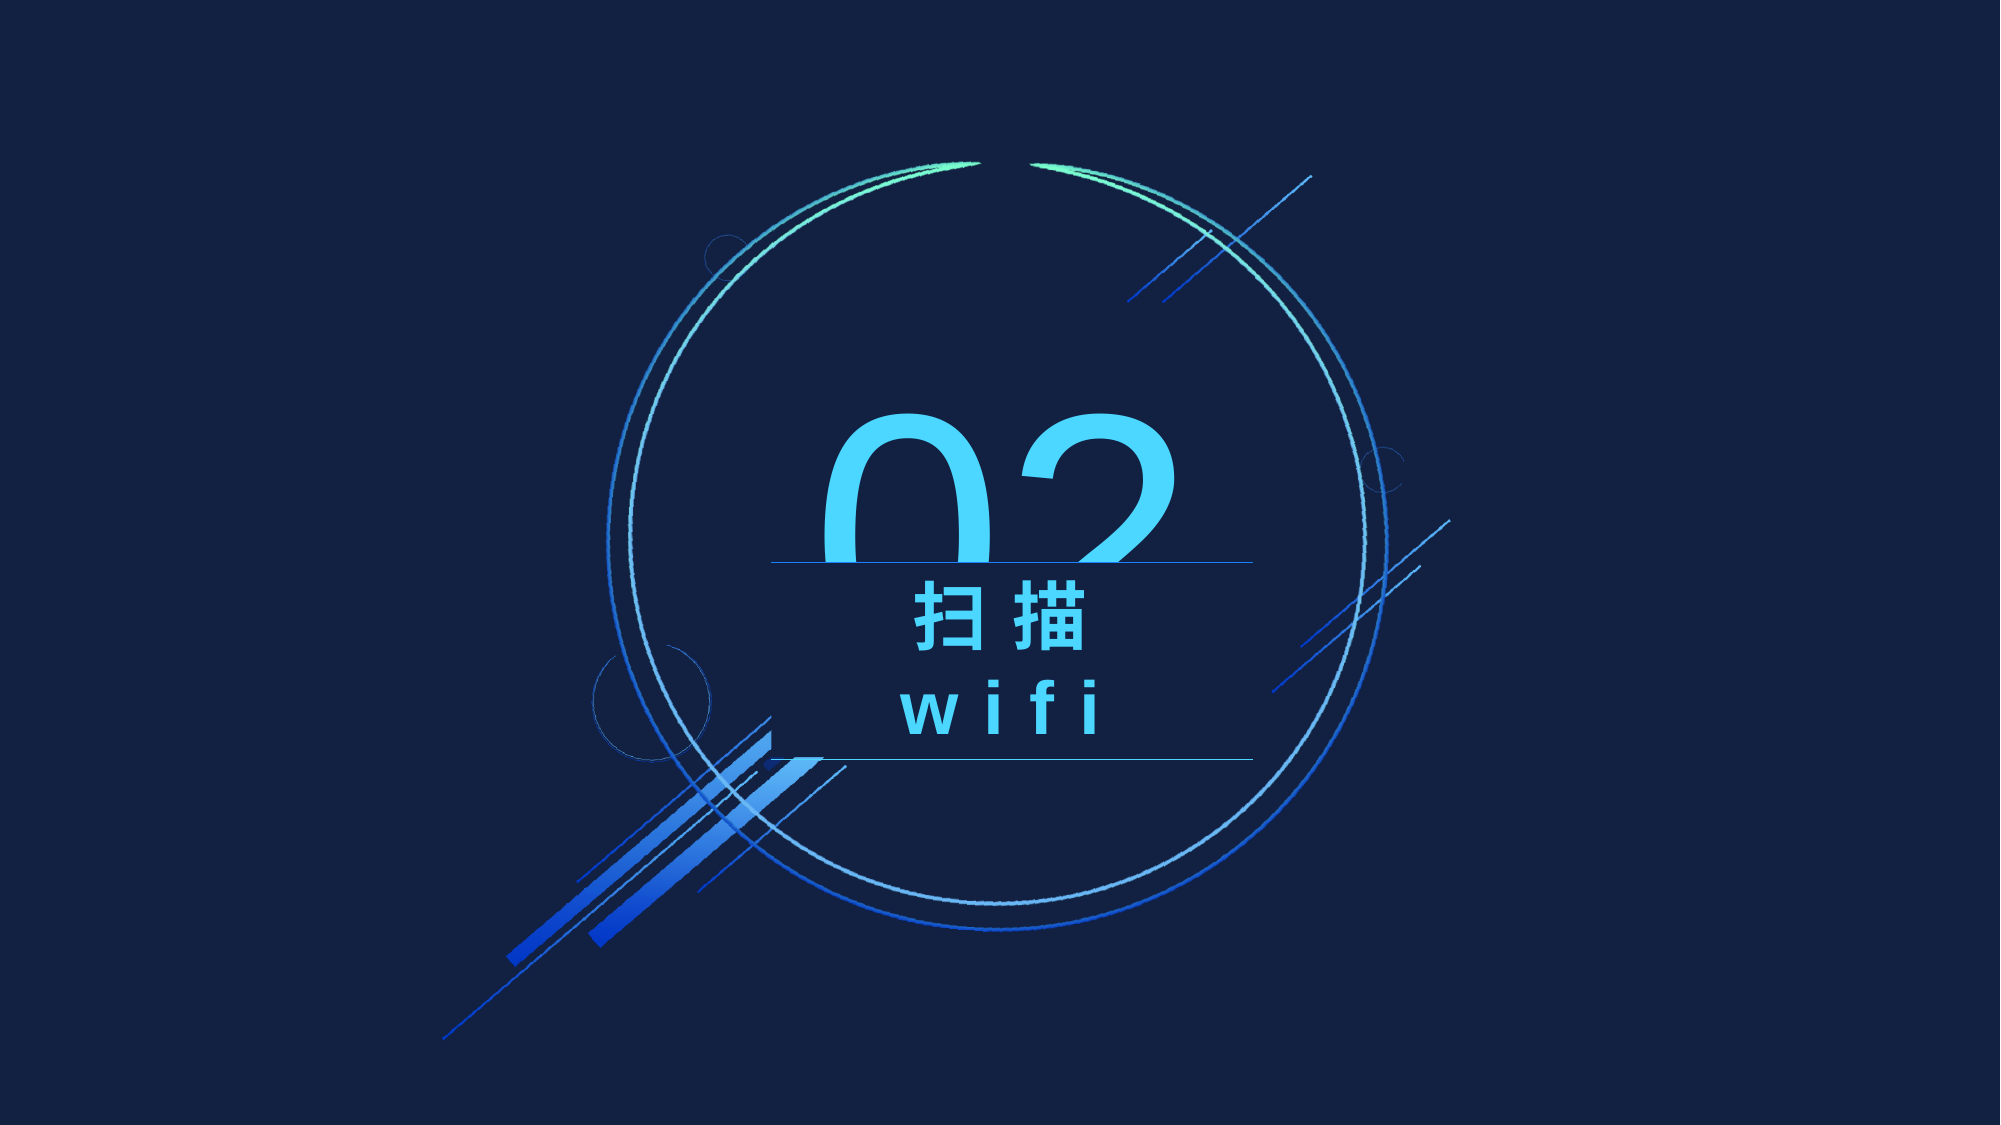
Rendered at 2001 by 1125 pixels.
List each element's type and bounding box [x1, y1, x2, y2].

text_box [771, 562, 1253, 760]
picture [335, 0, 1571, 1125]
